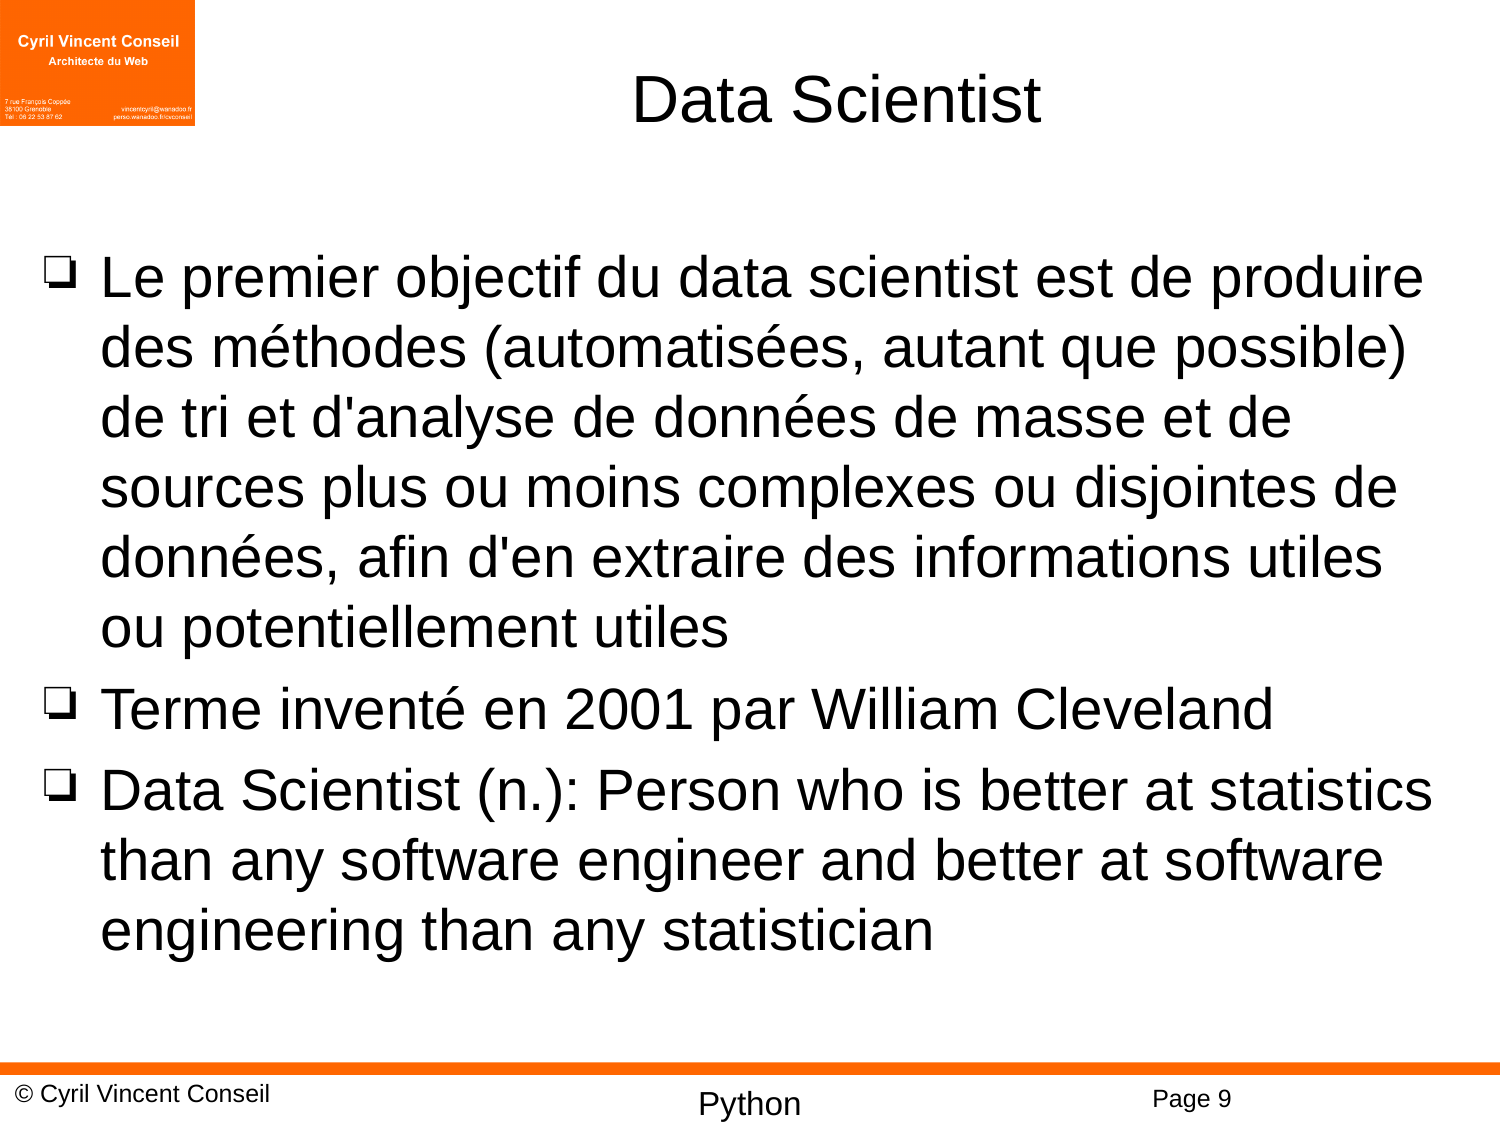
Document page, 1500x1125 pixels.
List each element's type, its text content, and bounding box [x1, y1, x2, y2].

picture [0, 0, 195, 126]
title Data Scientist [194, 2, 1480, 190]
list Le premier objectif du data scientist est de produire des méthodes (automatisées, autant que possible) de tri et d'analyse de données de masse et de sources plus ou moins complexes ou disjointes de données, afin d'en extraire des informations utiles ou potentiellement utiles Terme inventé en 2001 par William Cleveland Data Scientist (n.): Person who is better at statistics than any software engineer and better at software engineering than any statistician [29, 231, 1468, 1059]
